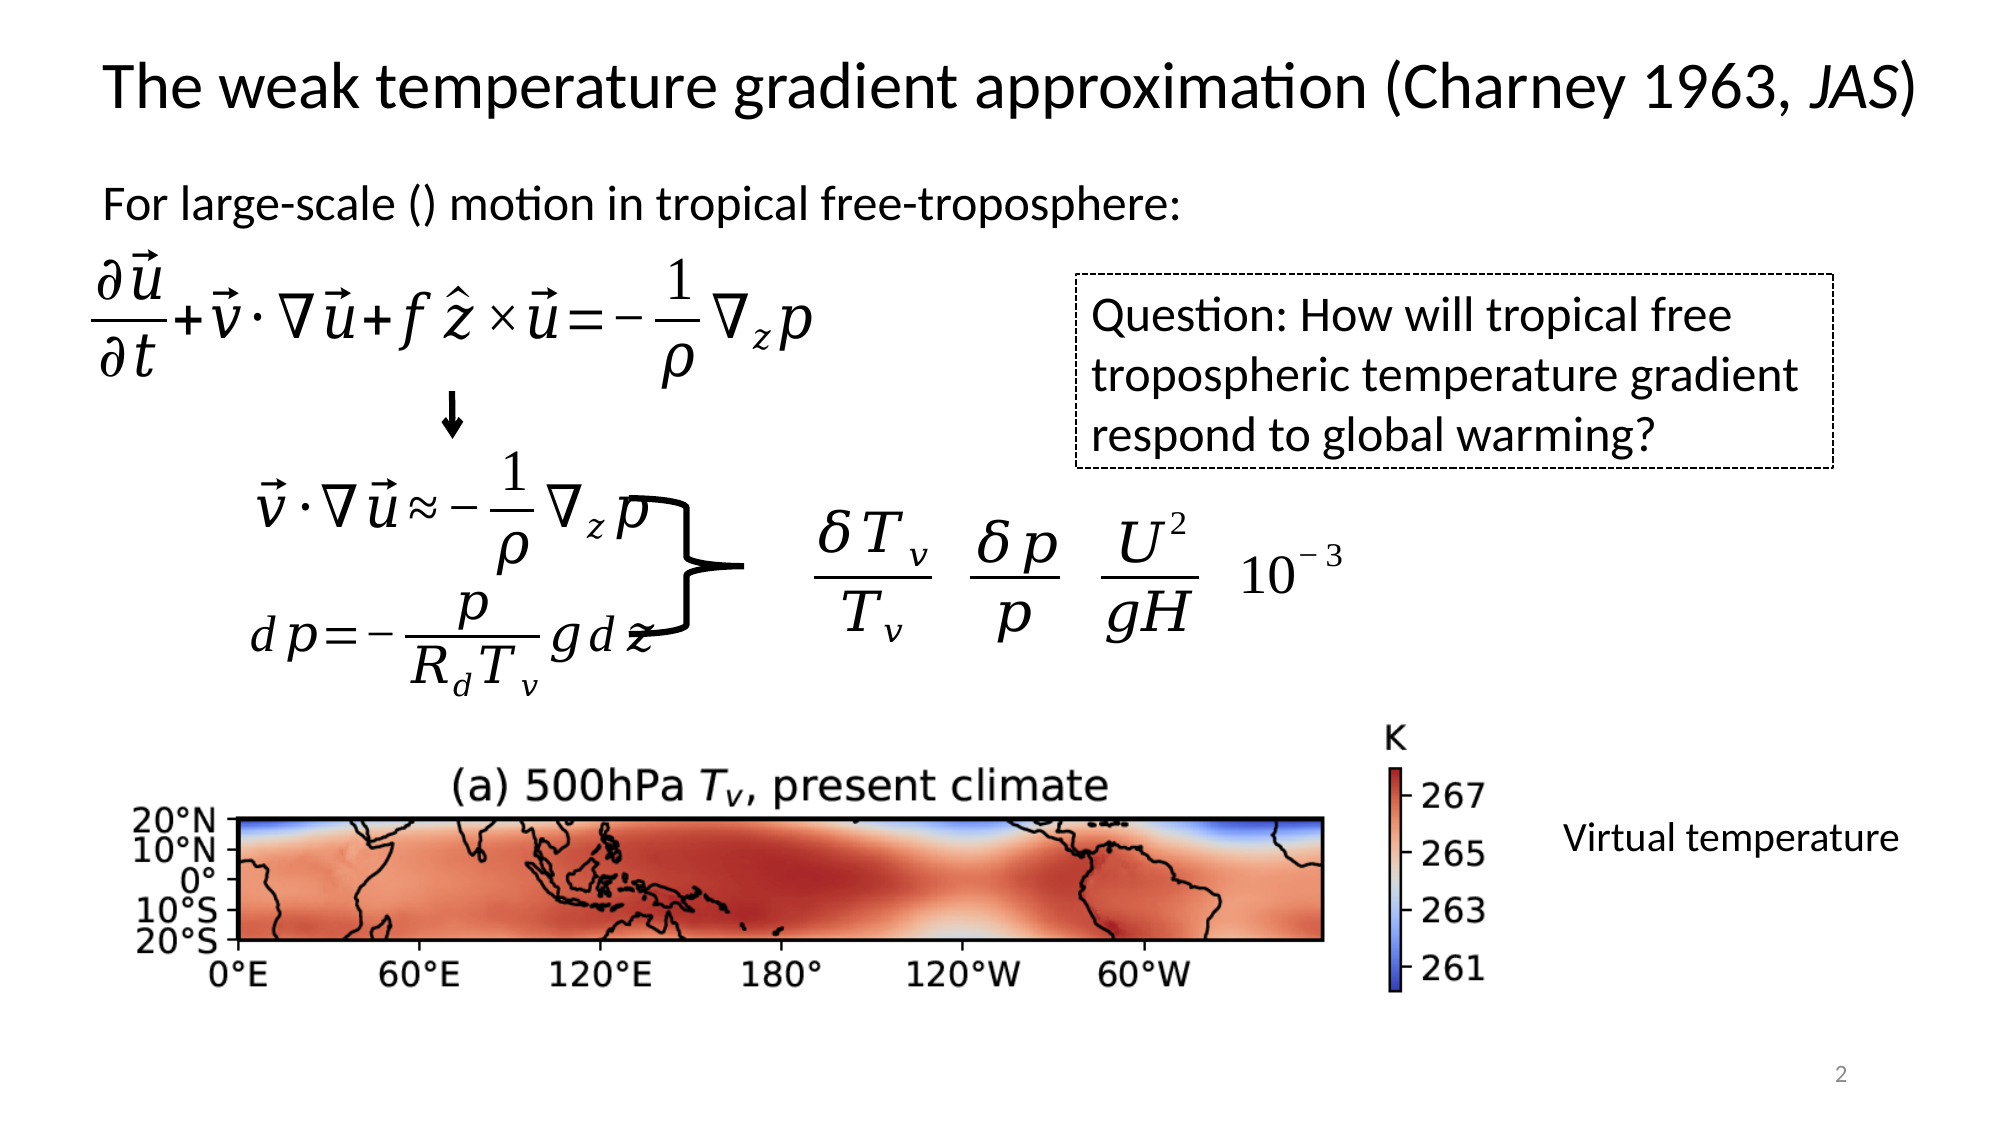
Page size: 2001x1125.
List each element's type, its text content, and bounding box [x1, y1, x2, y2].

picture [87, 710, 1499, 1012]
text_box [628, 497, 745, 635]
text_box Question: How will tropical free tropospheric temperature gradient respond to global warming? [1076, 273, 1834, 469]
slide_number 2 [1412, 1042, 1863, 1103]
text_box The weak temperature gradient approximation (Charney 1963, JAS) [87, 34, 1972, 129]
